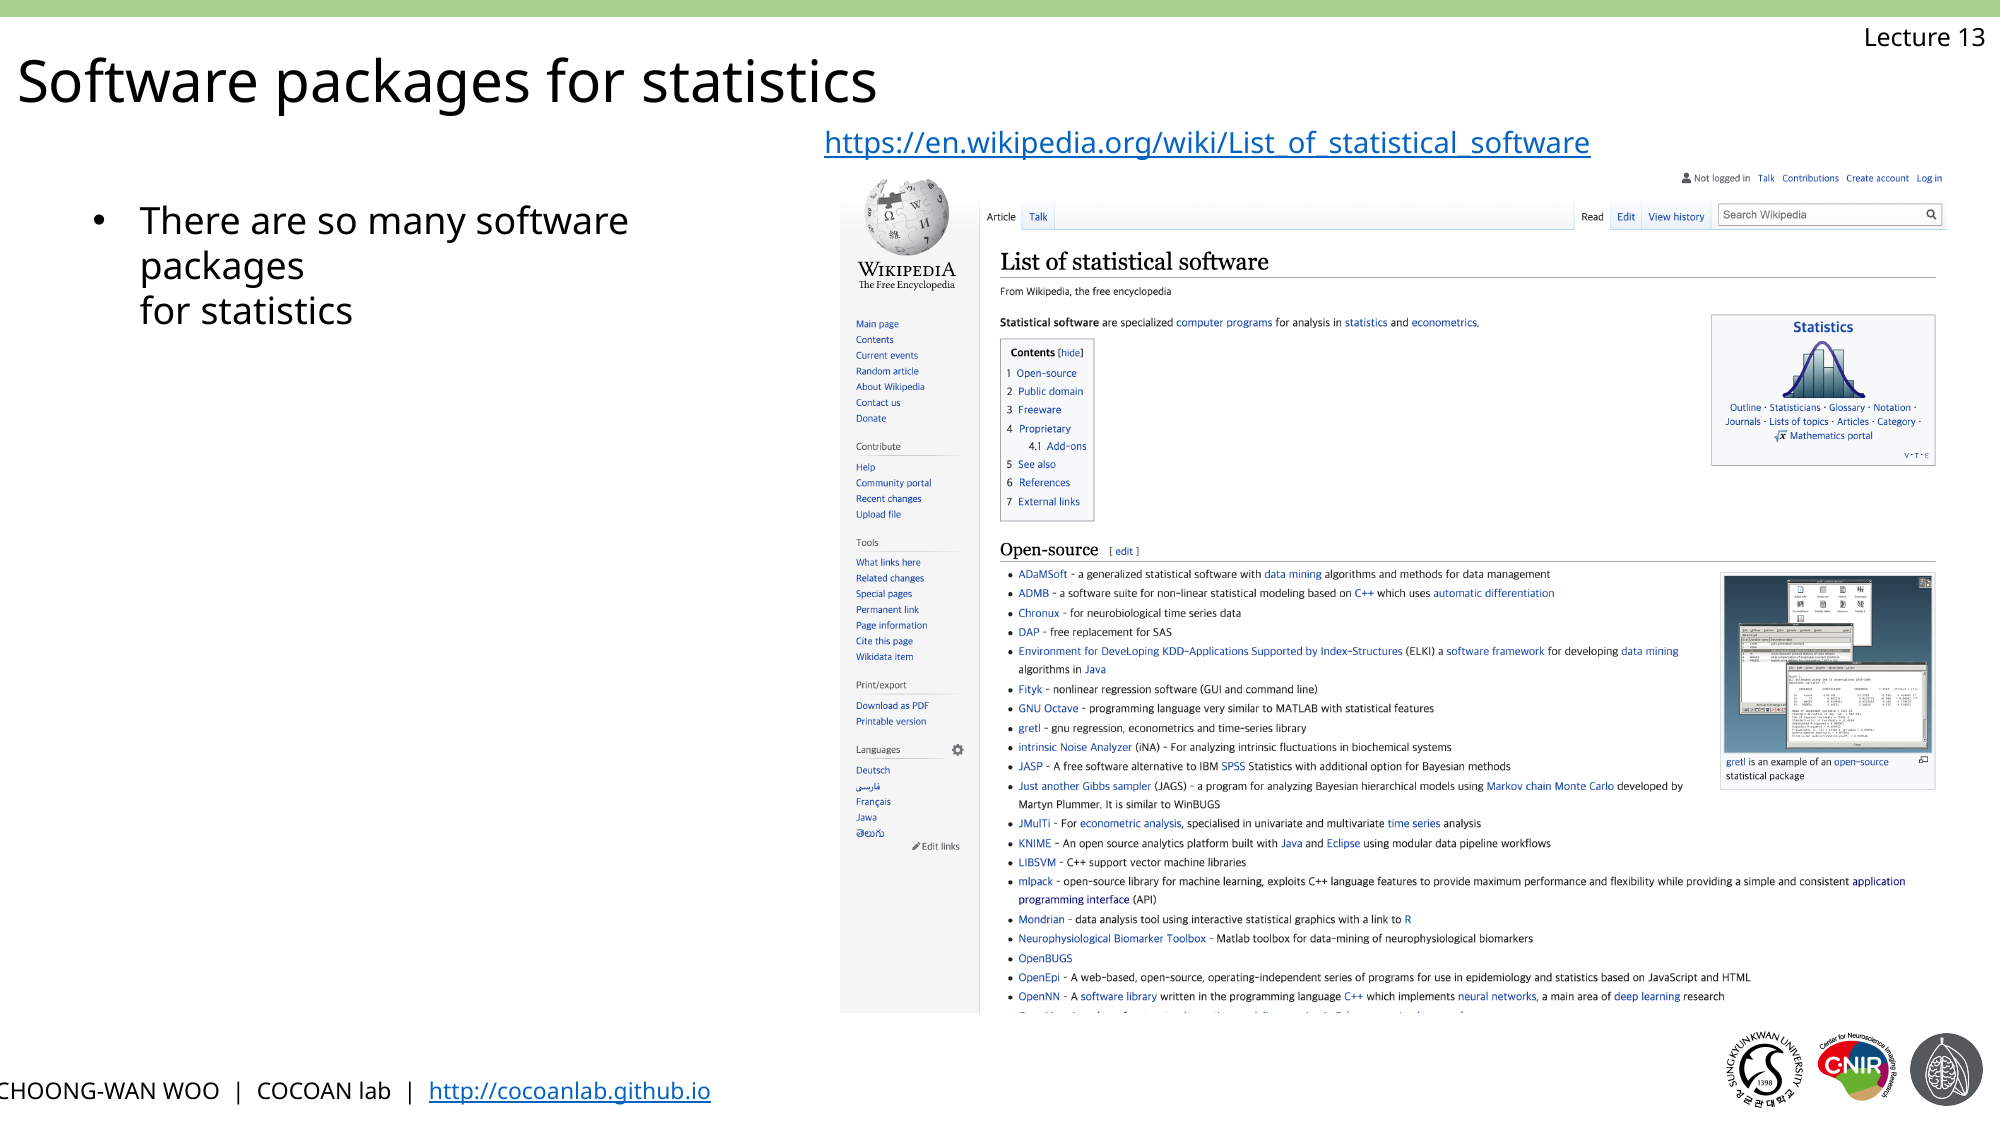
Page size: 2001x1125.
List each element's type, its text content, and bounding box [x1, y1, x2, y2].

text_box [830, 116, 1947, 1013]
text_box [0, 0, 2000, 18]
text_box Lecture 13 [1623, 13, 2000, 59]
text_box There are so many software packages for statistics [77, 189, 762, 340]
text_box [1709, 1014, 1983, 1125]
text_box CHOONG-WAN WOO | COCOAN lab | http://cocoanlab.github.io [0, 1069, 727, 1116]
text_box Software packages for statistics [2, 36, 894, 122]
